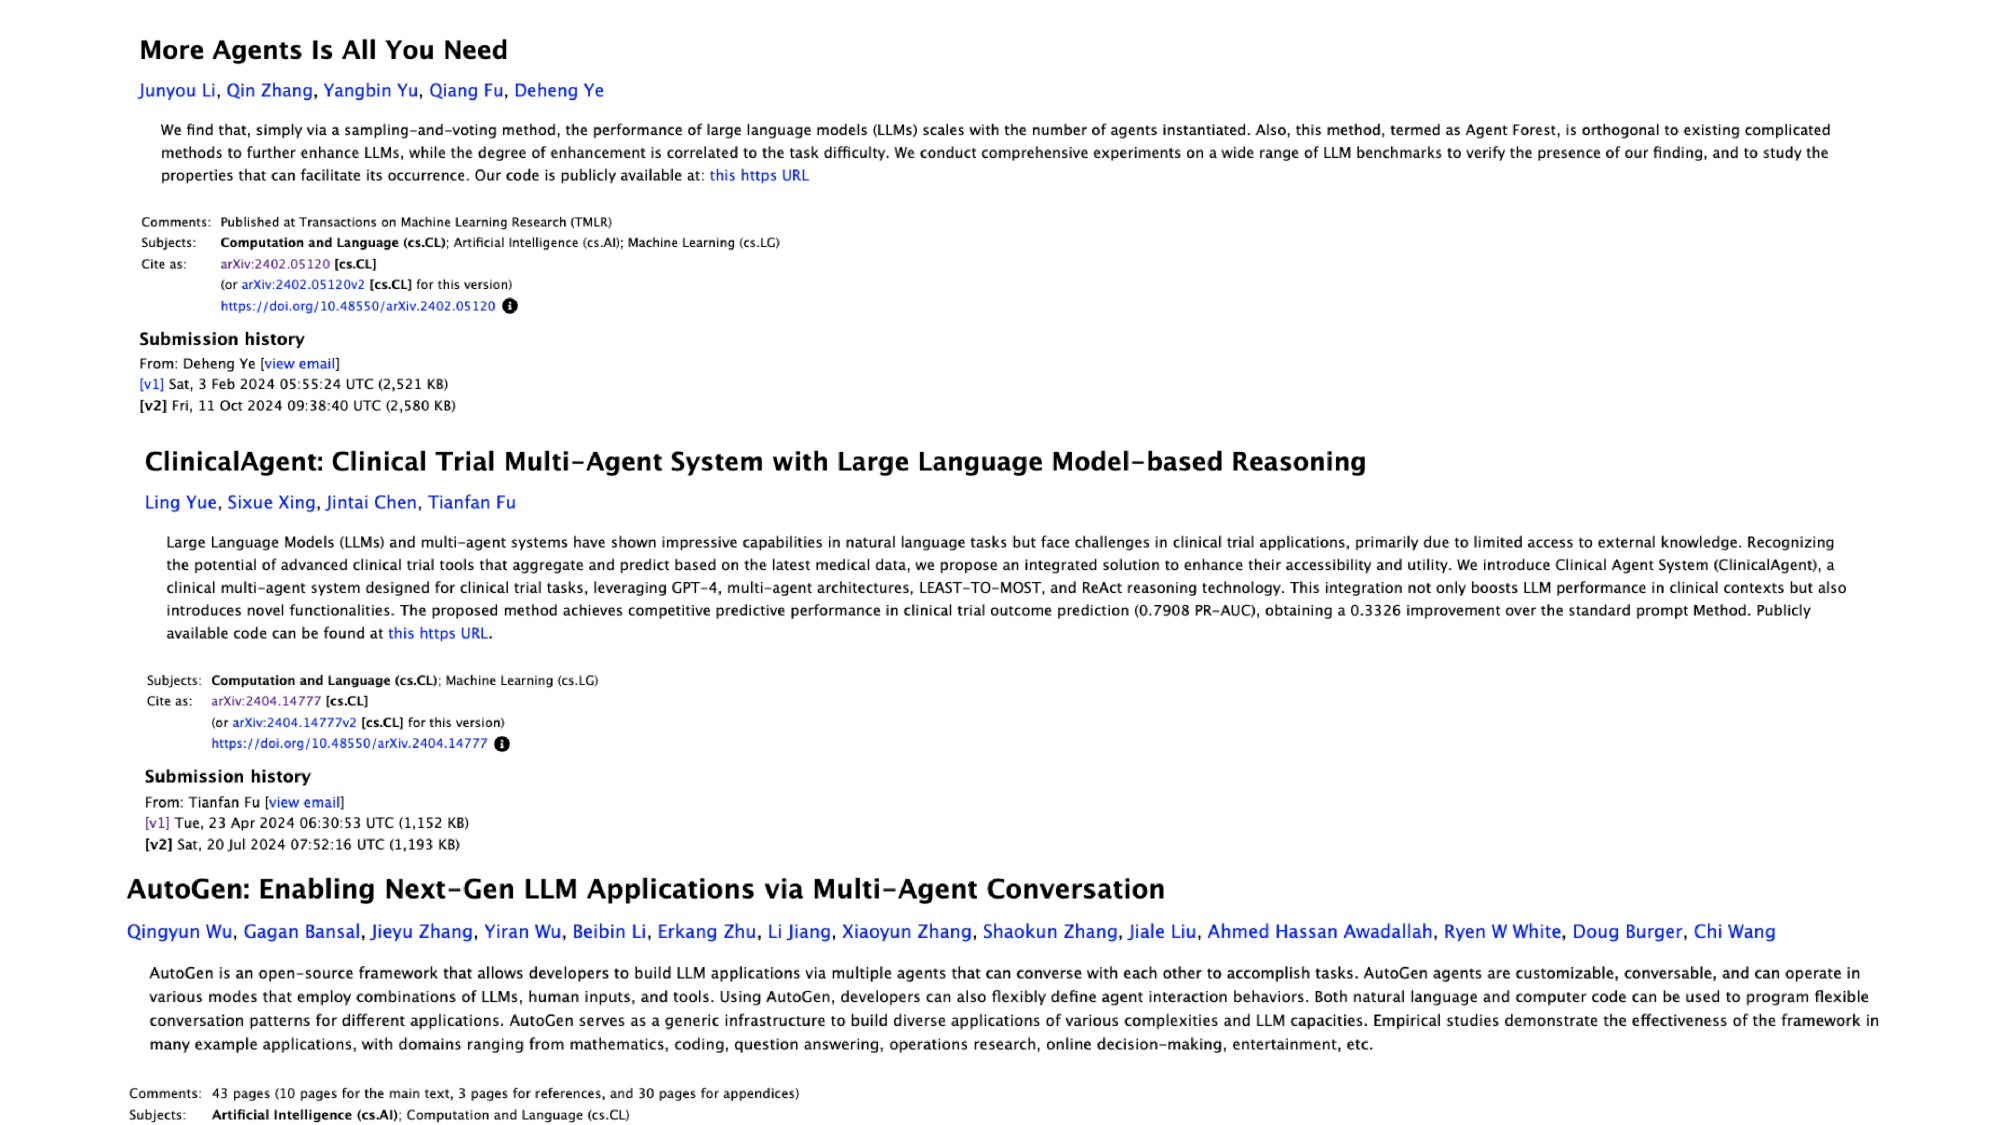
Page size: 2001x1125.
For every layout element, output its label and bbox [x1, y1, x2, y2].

picture [120, 871, 1898, 1125]
list [136, 440, 1863, 871]
picture [136, 35, 1863, 420]
